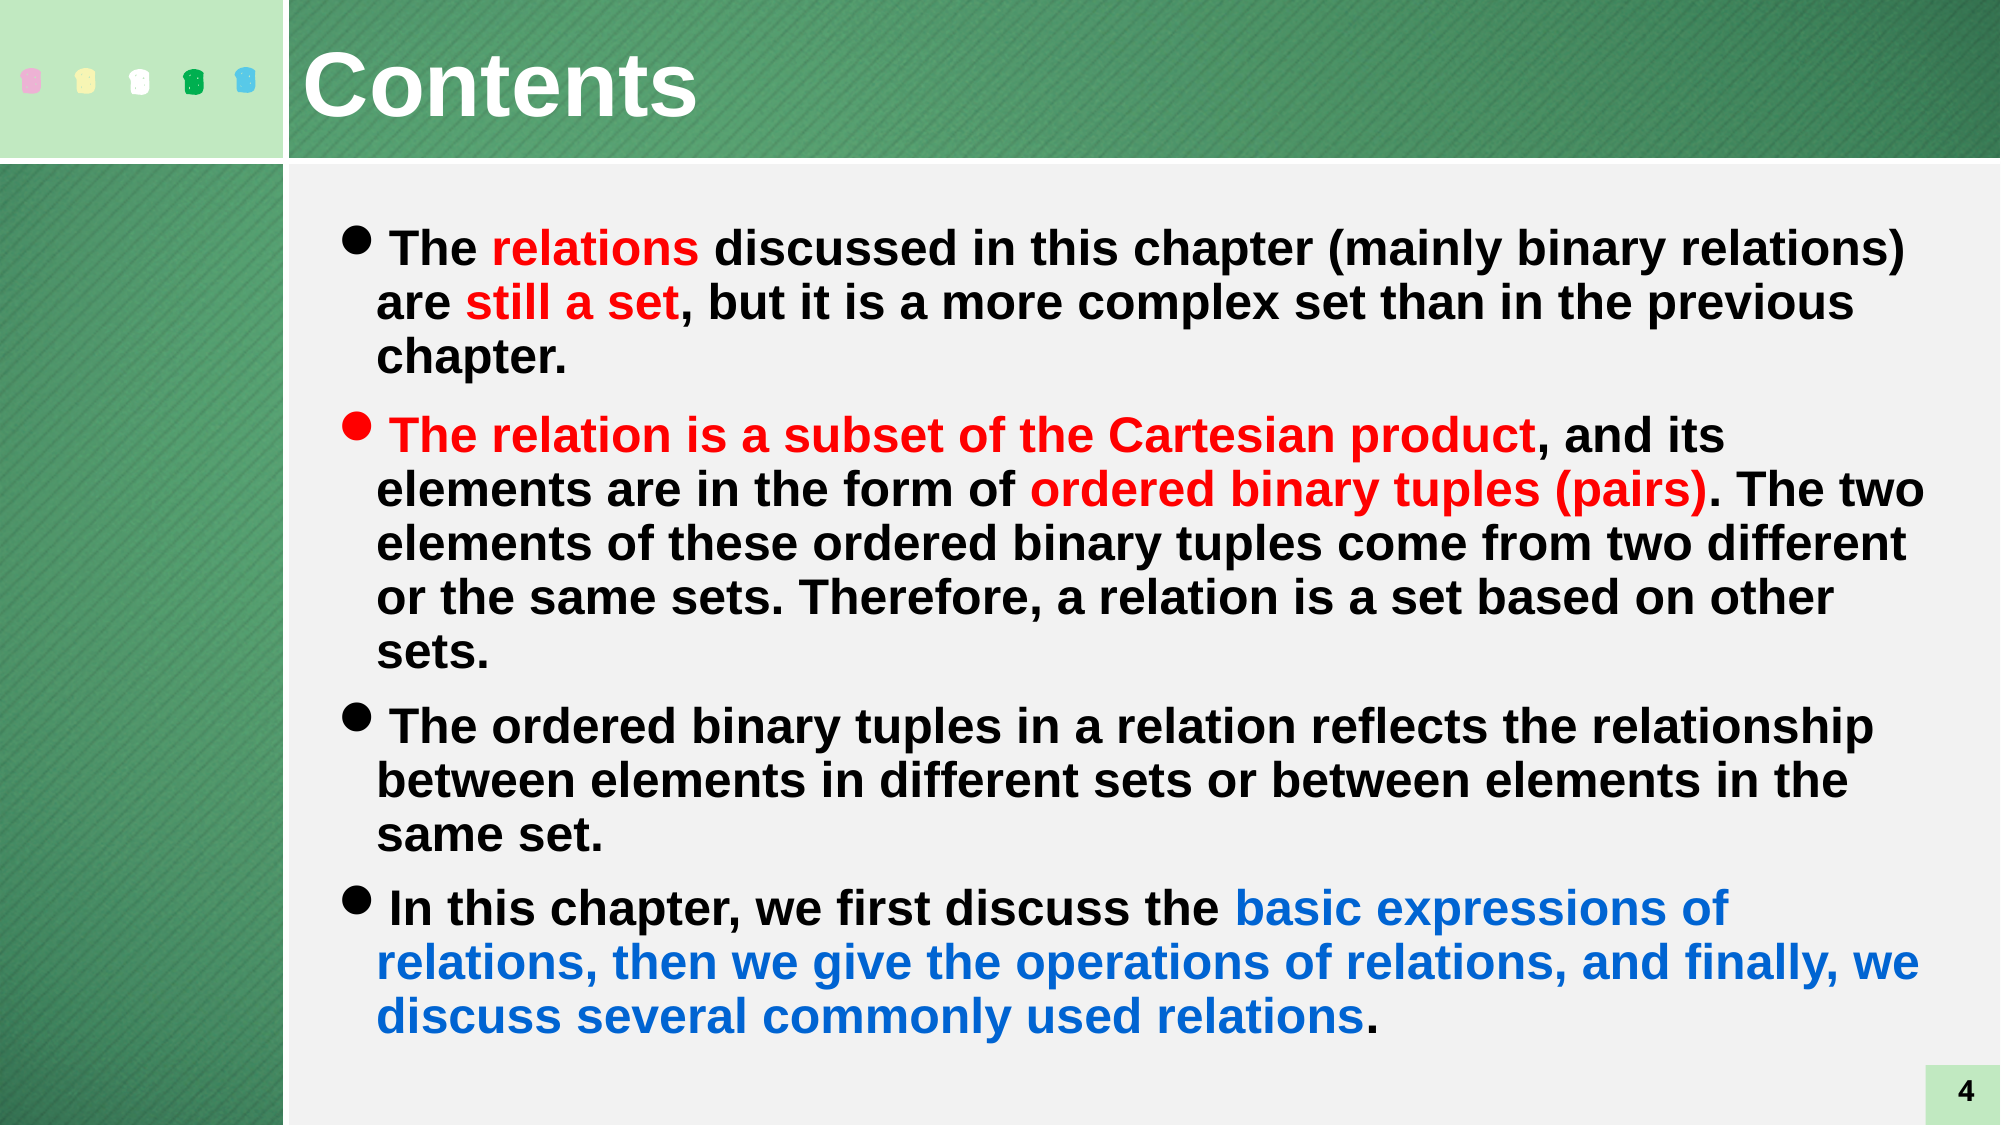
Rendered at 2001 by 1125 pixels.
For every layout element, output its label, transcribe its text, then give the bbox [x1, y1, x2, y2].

picture [0, 164, 283, 1125]
text_box The relations discussed in this chapter (mainly binary relations) are still a set, but it is a more complex set than in the previous chapter. The relation is a subset of the Cartesian product, and its elements are in the form of ordered binary tuples (pairs). The two elements of these ordered binary tuples come from two different or the same sets. Therefore, a relation is a set based on other sets. The ordered binary tuples in a relation reflects the relationship between elements in different sets or between elements in the same set. In this chapter, we first discuss the basic expressions of relations, then we give the operations of relations, and finally, we discuss several commonly used relations. [324, 214, 1945, 1125]
slide_number 4 [1945, 1065, 2000, 1125]
text_box Contents [288, 16, 1981, 142]
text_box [19, 65, 258, 95]
picture [289, 0, 2000, 158]
